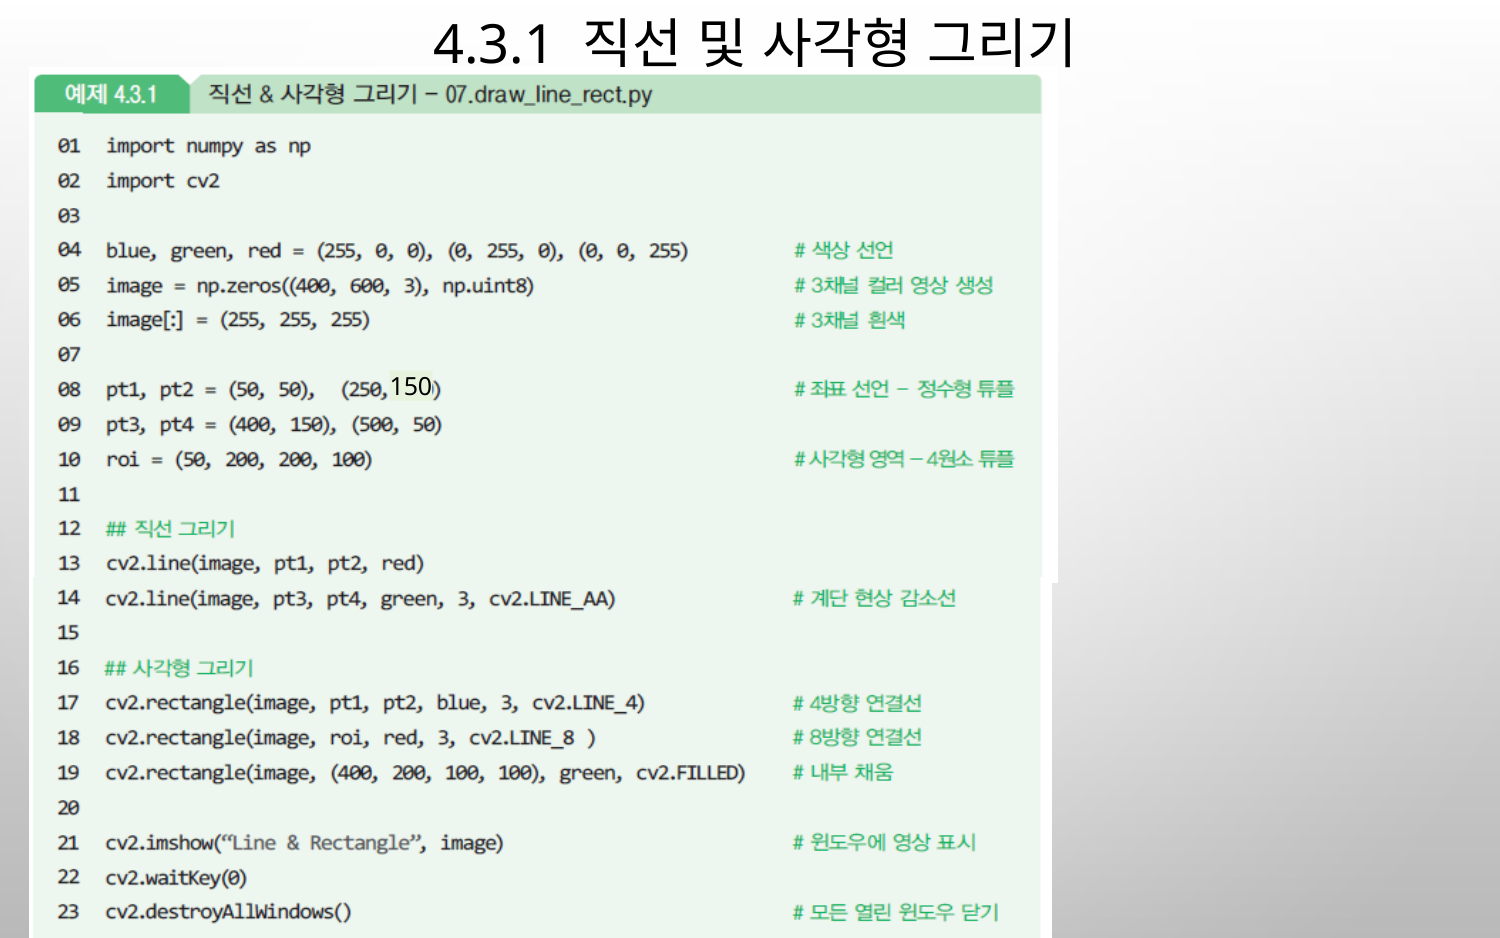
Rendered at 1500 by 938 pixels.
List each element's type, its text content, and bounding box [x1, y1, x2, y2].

picture [0, 0, 1500, 938]
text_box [29, 66, 1058, 938]
title 4.3.1 직선 및 사각형 그리기 [53, 3, 1459, 89]
